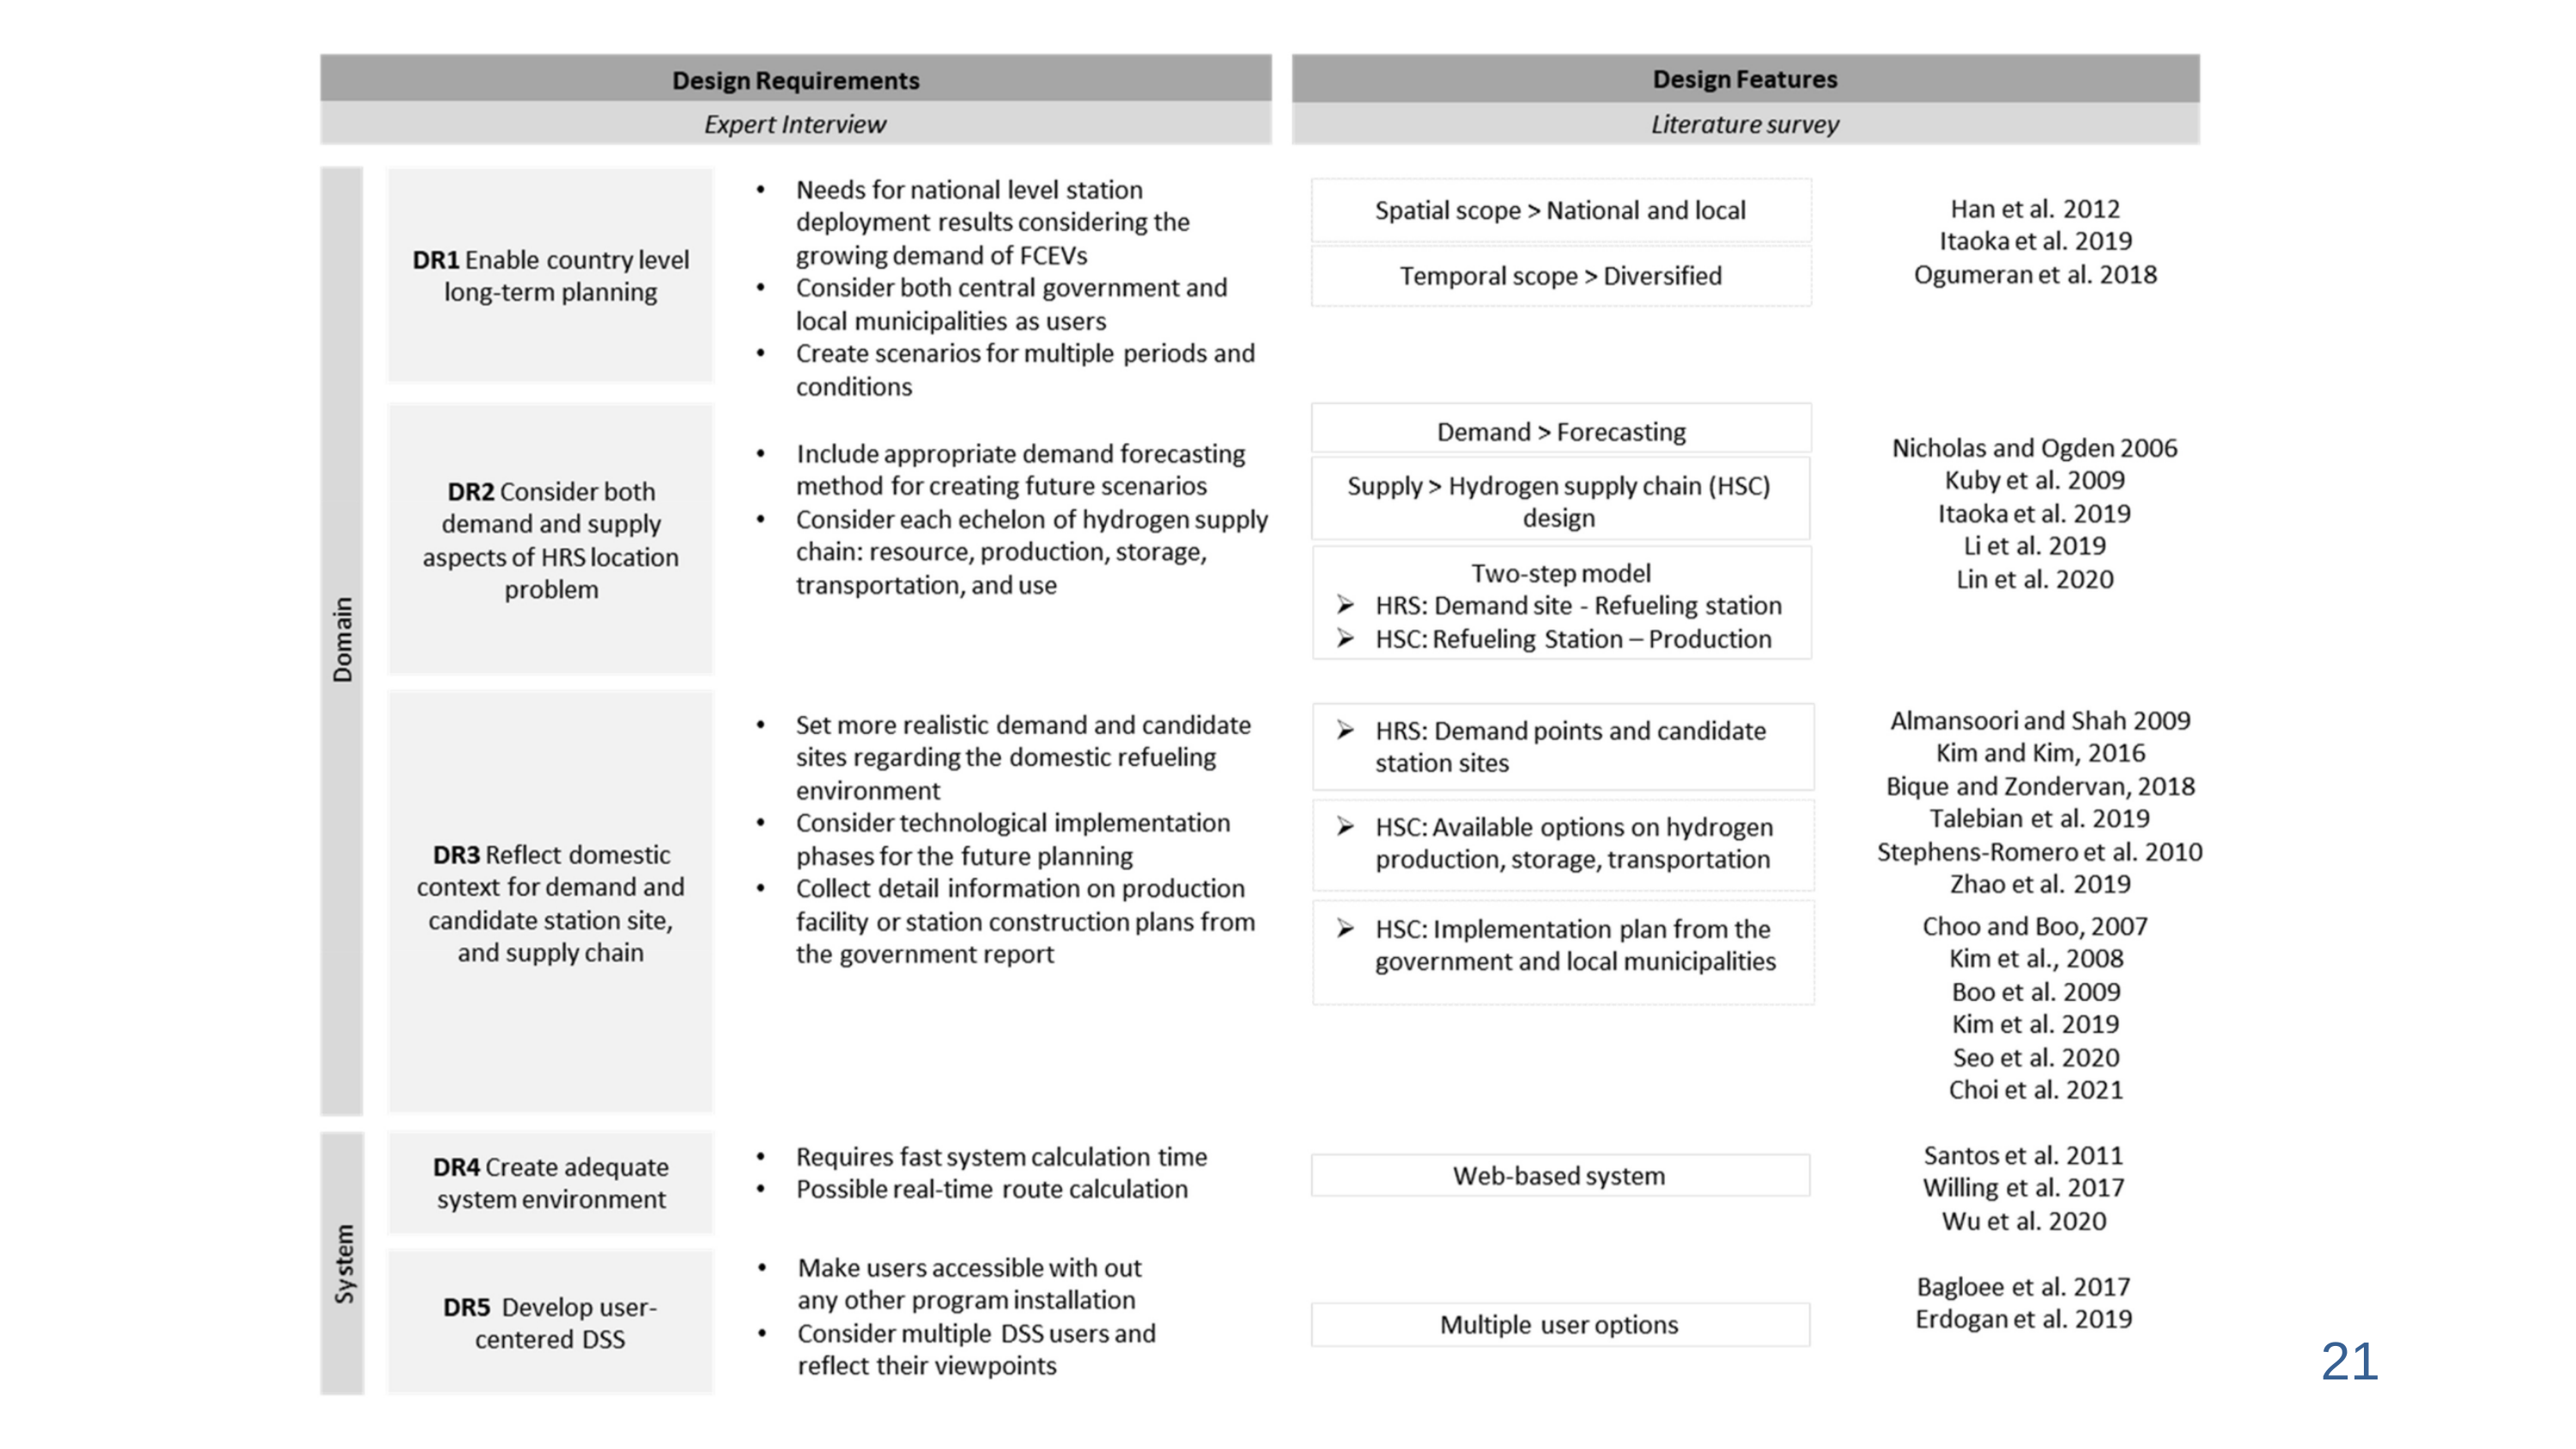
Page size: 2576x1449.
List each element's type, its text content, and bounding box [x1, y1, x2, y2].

text_box [316, 51, 2205, 1398]
text_box 21 [2307, 1319, 2394, 1397]
